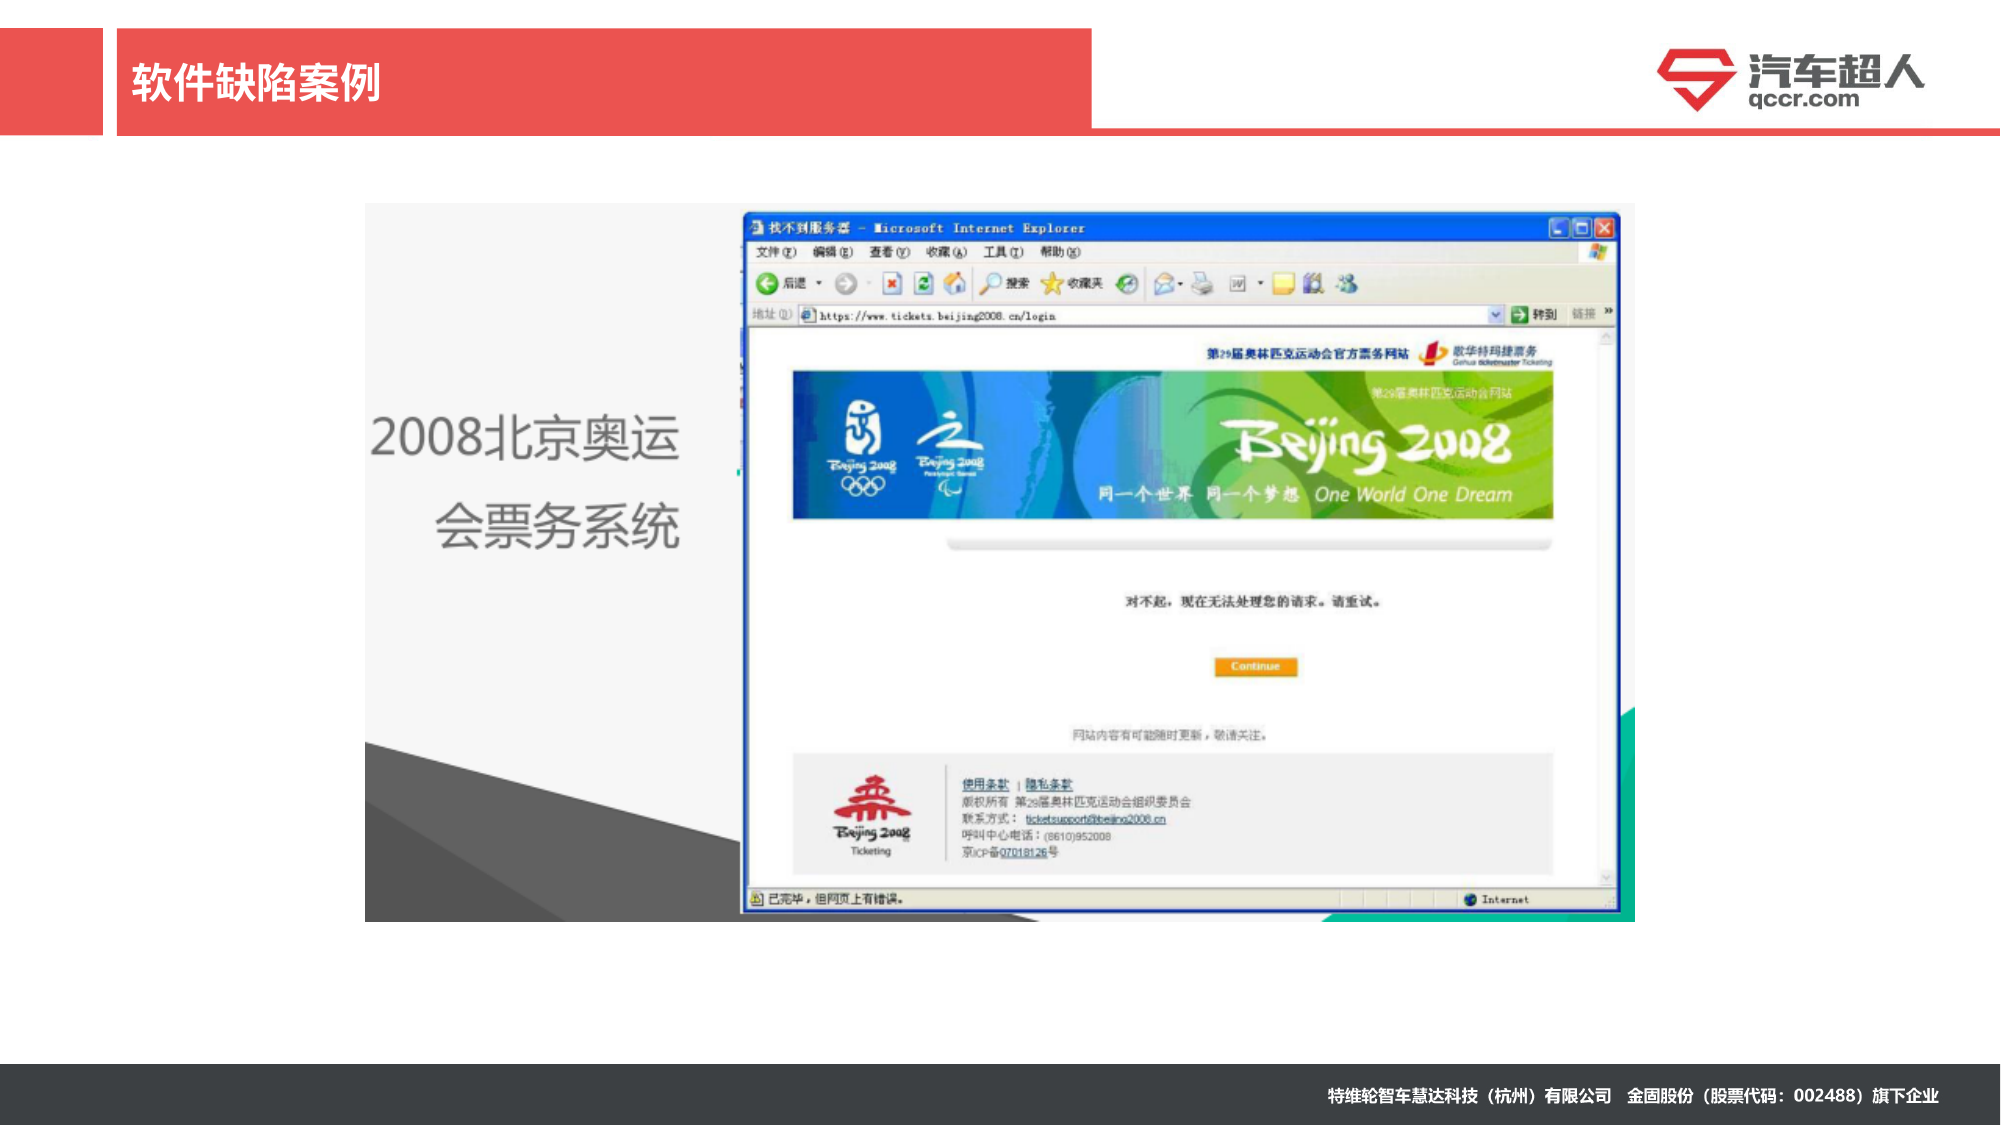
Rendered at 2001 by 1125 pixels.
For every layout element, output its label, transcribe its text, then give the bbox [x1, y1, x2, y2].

picture [0, 0, 2001, 1125]
title 软件缺陷案例 [116, 28, 1092, 136]
